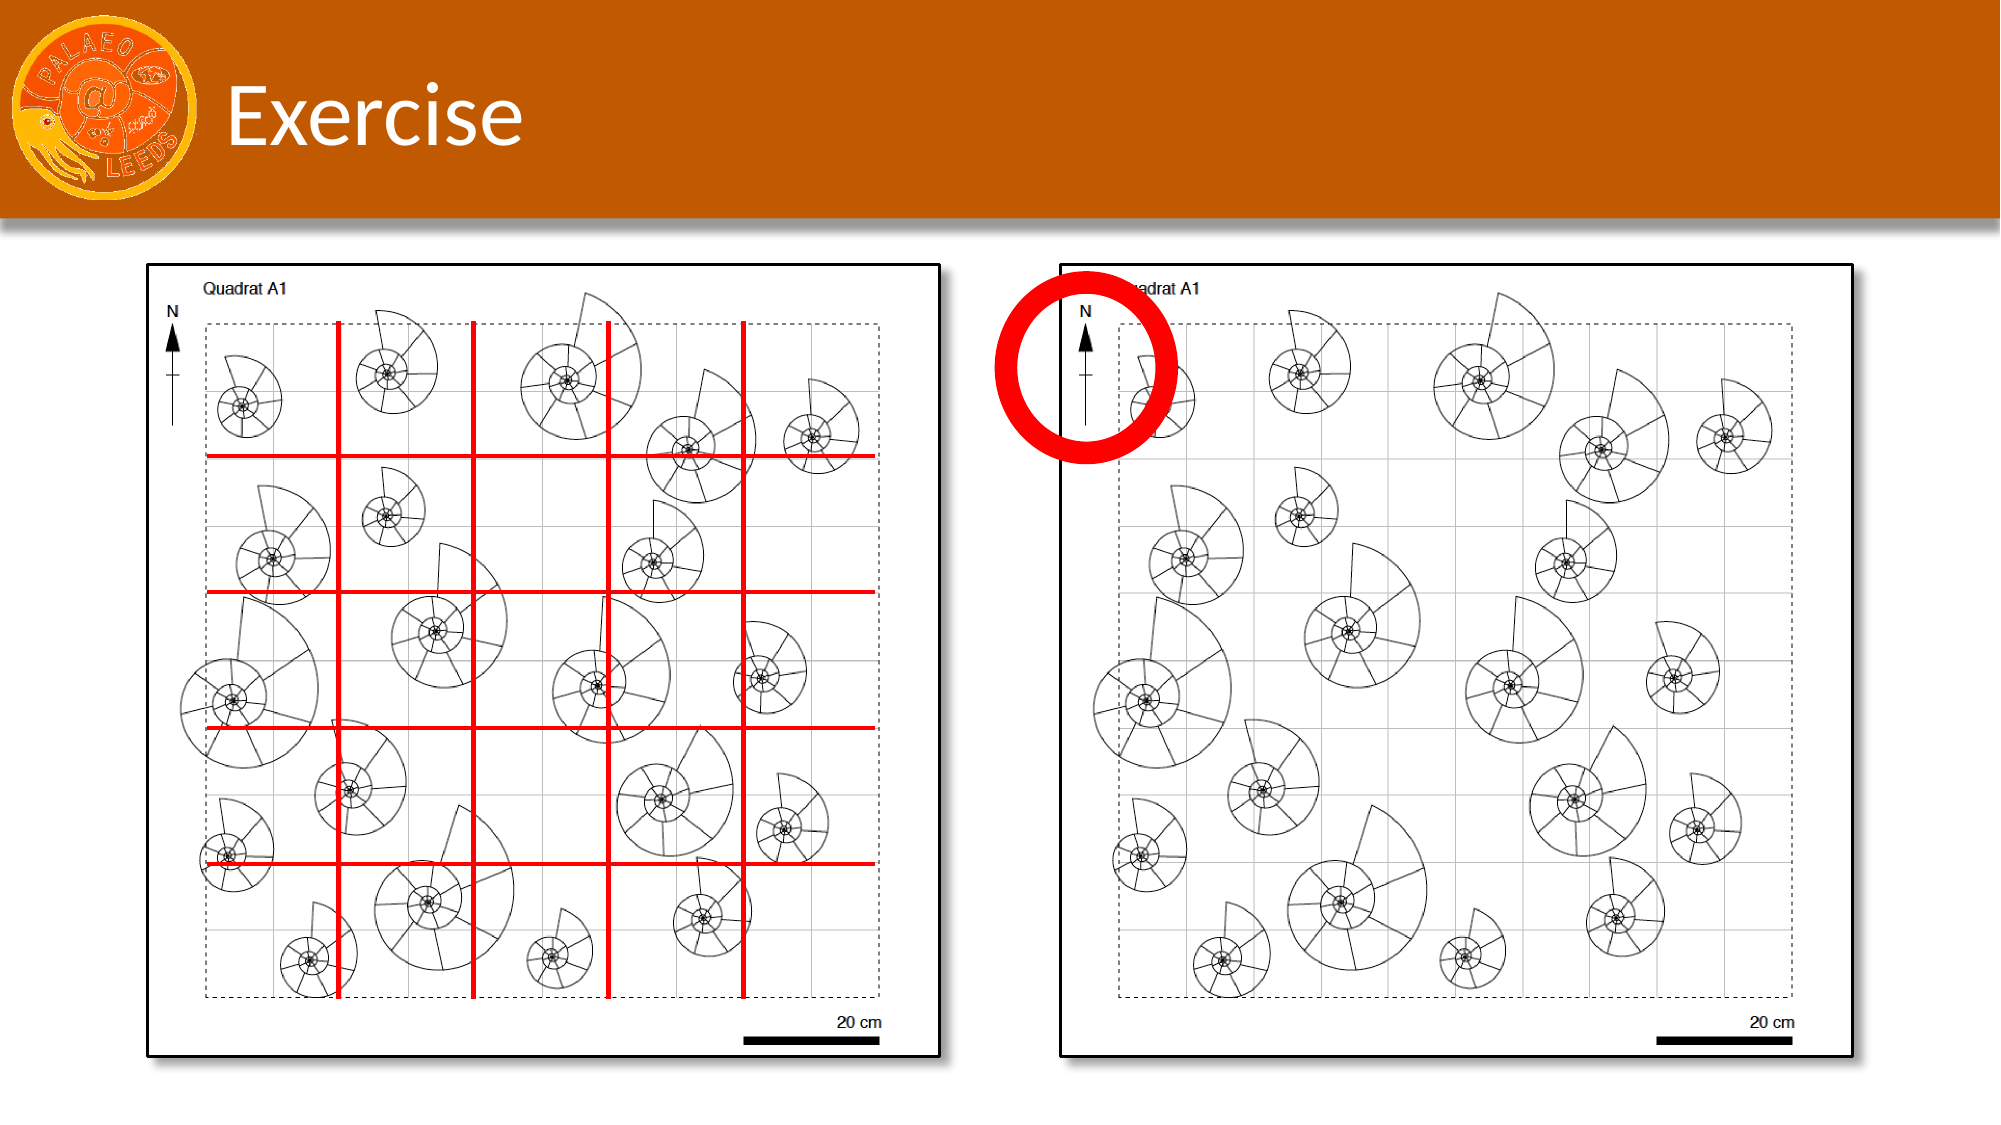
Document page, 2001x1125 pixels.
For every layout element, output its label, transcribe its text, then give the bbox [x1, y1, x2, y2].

picture [1061, 265, 1851, 1055]
text_box [0, 0, 2000, 219]
picture [149, 265, 938, 1055]
text_box [993, 273, 1061, 462]
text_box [206, 320, 876, 1000]
text_box Exercise [210, 17, 2000, 201]
picture [11, 15, 197, 200]
